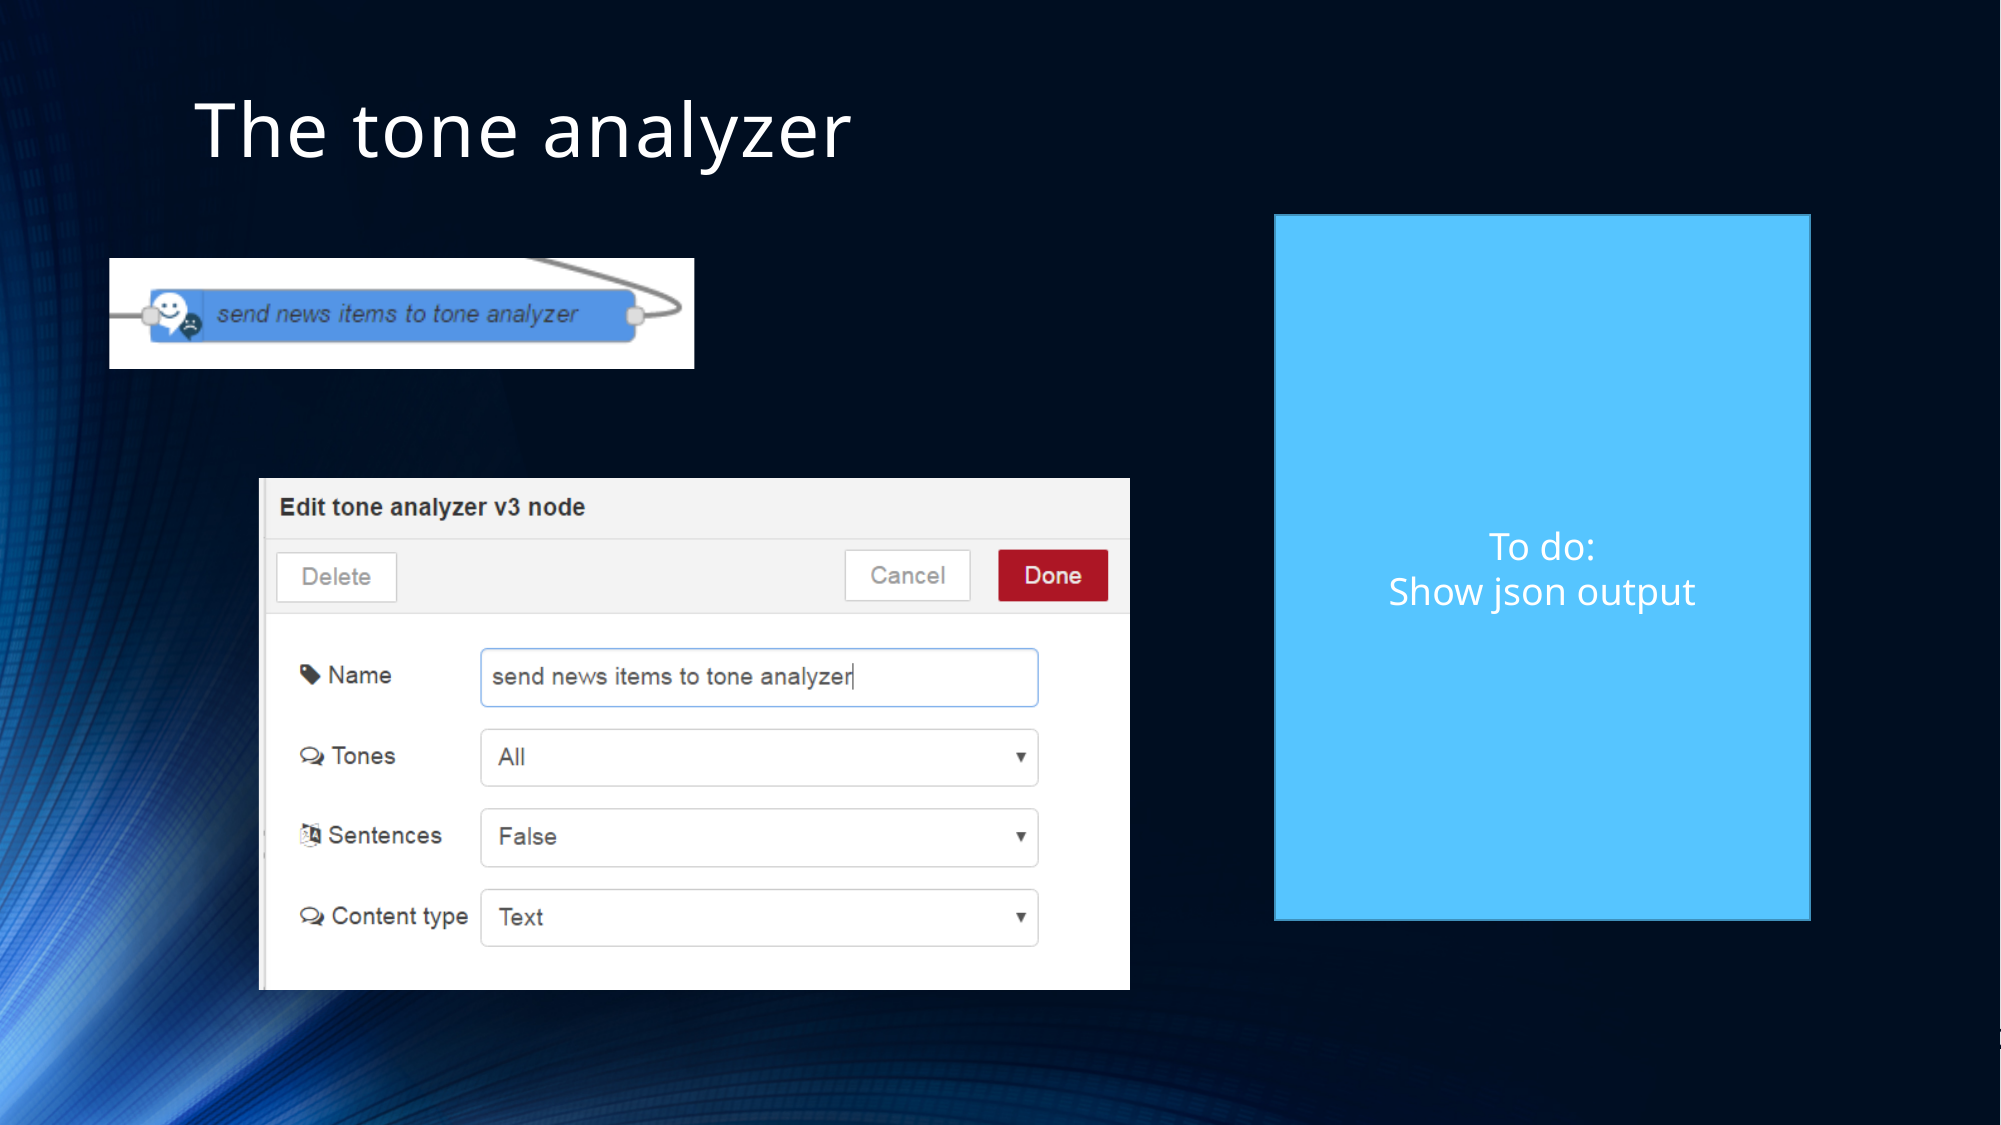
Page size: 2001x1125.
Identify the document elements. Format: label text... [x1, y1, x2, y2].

picture [1995, 1032, 2001, 1045]
text_box To do: Show json output [1274, 214, 1811, 921]
picture [0, 0, 2001, 1125]
title The tone analyzer [179, 28, 1681, 182]
